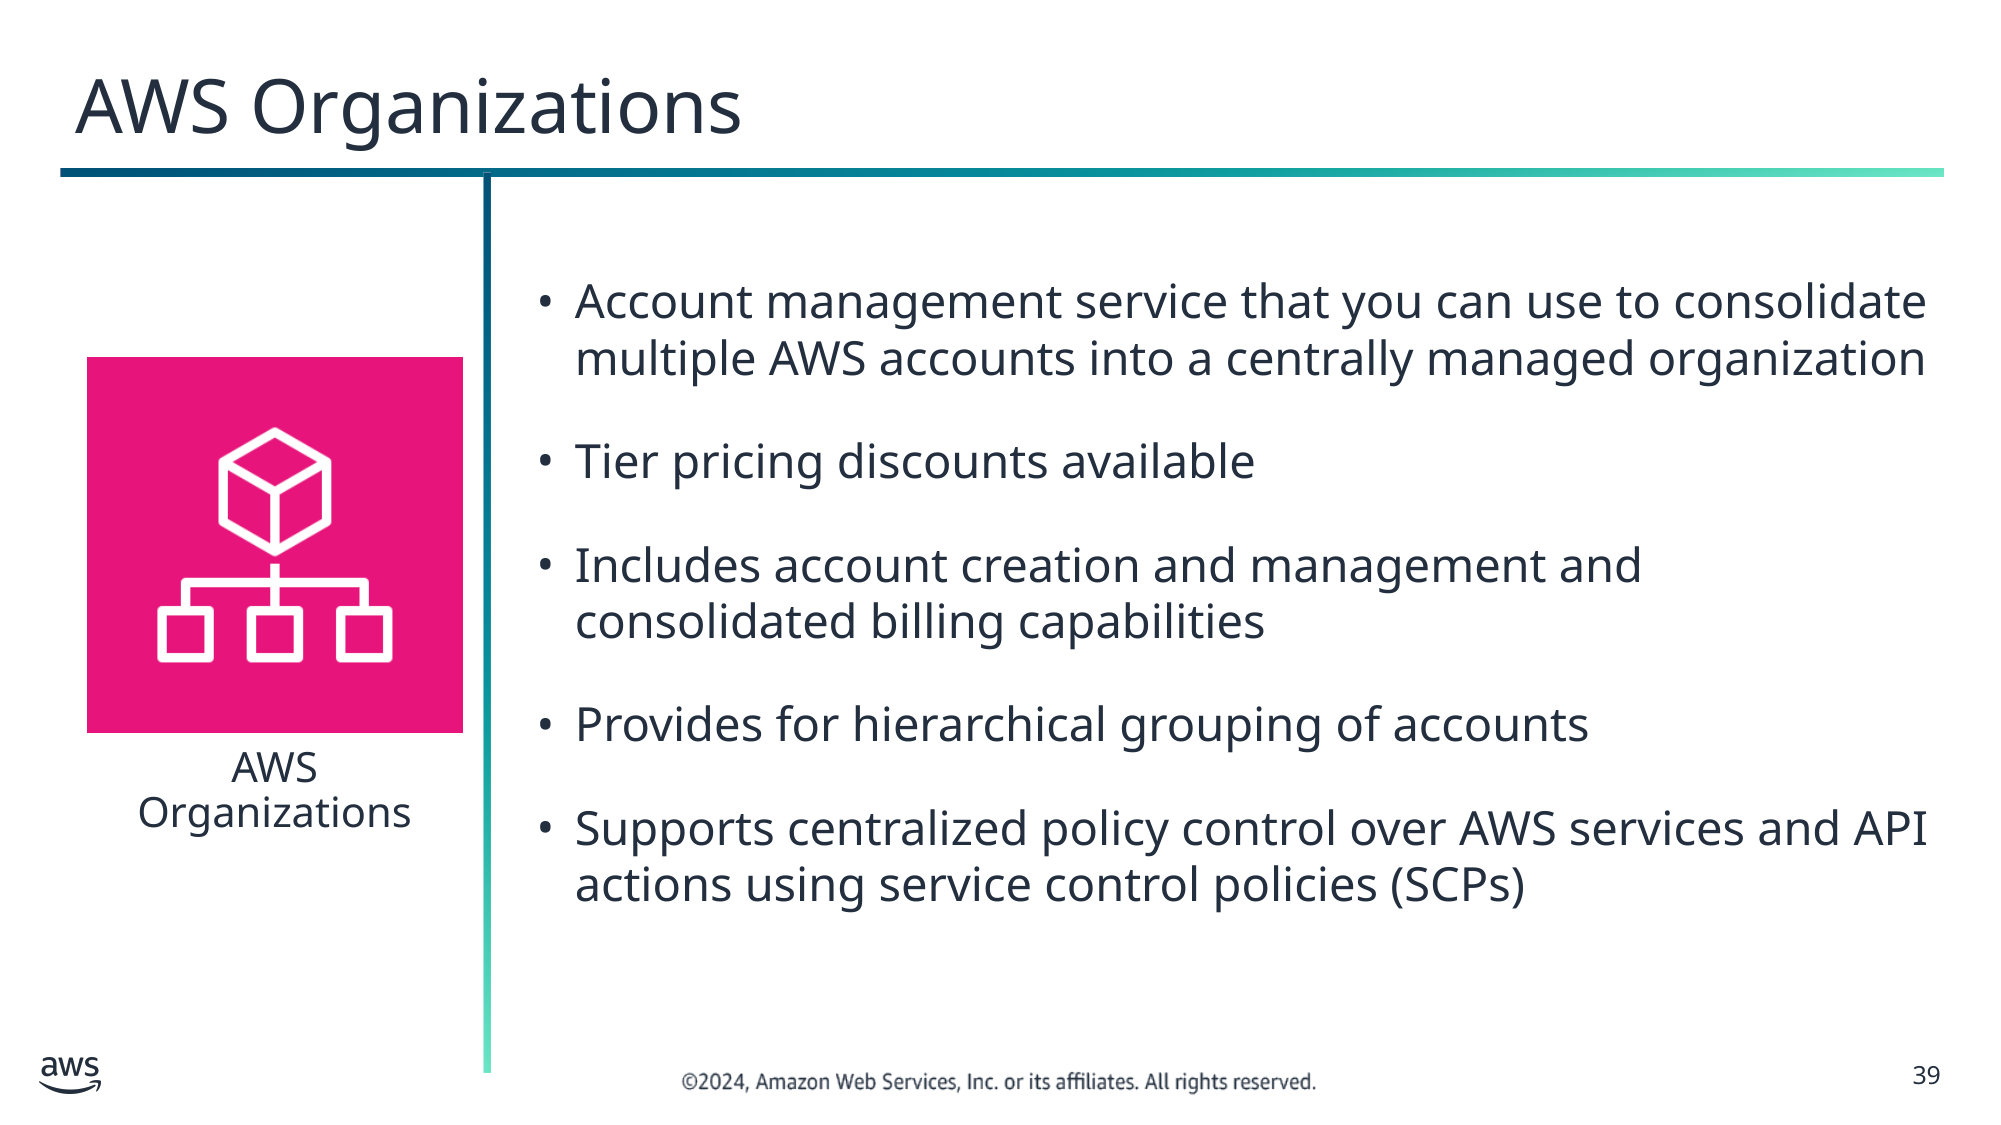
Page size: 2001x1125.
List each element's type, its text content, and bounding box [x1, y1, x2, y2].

list Account management service that you can use to consolidate multiple AWS accounts into a centrally managed organization Tier pricing discounts available Includes account creation and management and consolidated billing capabilities Provides for hierarchical grouping of accounts Supports centralized policy control over AWS services and API actions using service control policies (SCPs) [521, 264, 1952, 964]
list AWS Organizations [87, 741, 463, 890]
picture [484, 462, 491, 1072]
picture [621, 1061, 1378, 1105]
title AWS Organizations [60, 49, 1941, 170]
picture [39, 1057, 101, 1094]
picture [682, 168, 1944, 177]
picture [86, 357, 463, 734]
slide_number ‹#› [1861, 1057, 1941, 1095]
